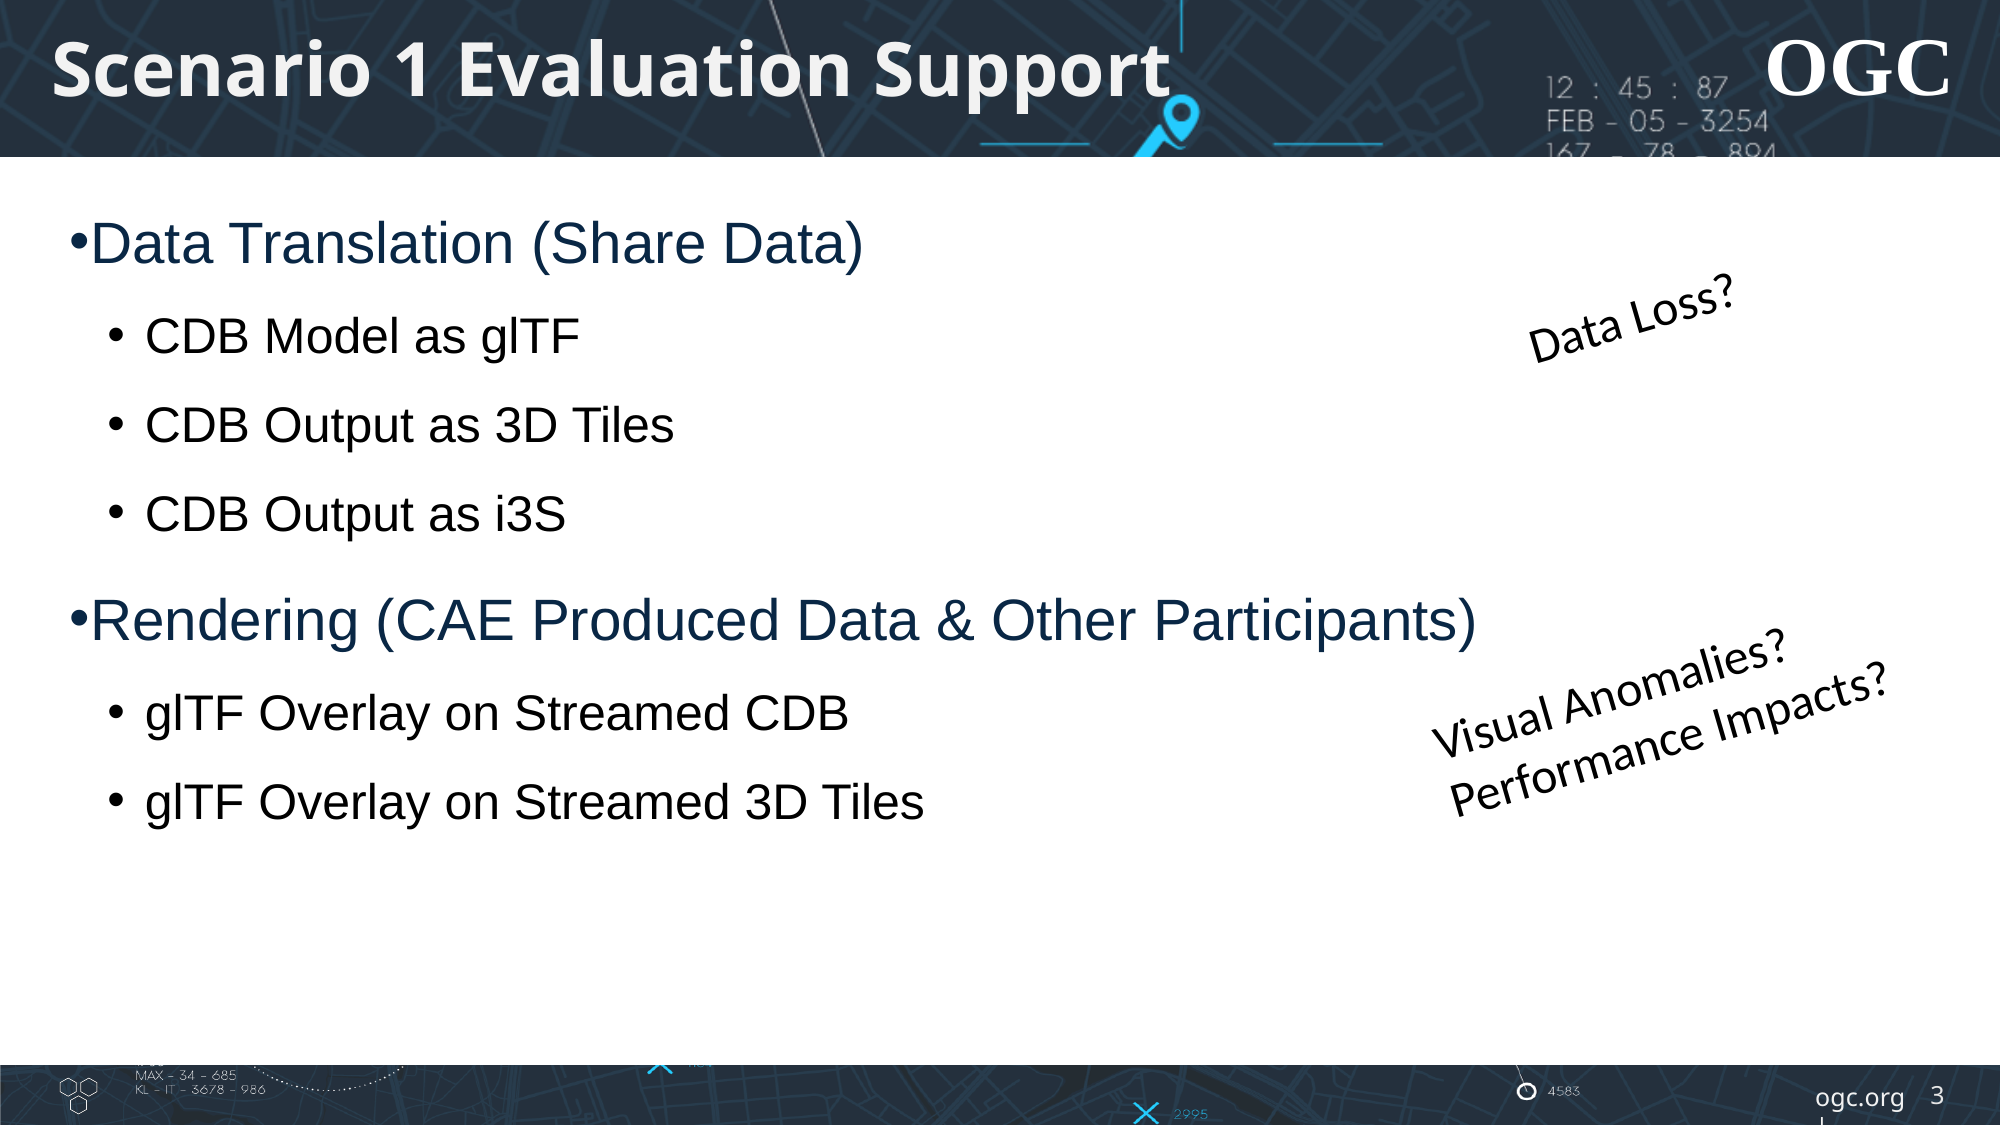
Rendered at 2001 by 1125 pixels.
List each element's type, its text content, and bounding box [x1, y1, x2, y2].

text_box Data Loss? [1505, 221, 1840, 385]
list Data Translation (Share Data) CDB Model as glTF CDB Output as 3D Tiles CDB Output as i3S Rendering (CAE Produced Data & Other Participants) glTF Overlay on Streamed CDB glTF Overlay on Streamed 3D Tiles [54, 190, 1780, 905]
slide_number 3 [1772, 1073, 1960, 1121]
title Scenario 1 Evaluation Support [36, 9, 1762, 135]
picture [51, 1069, 106, 1123]
text_box Visual Anomalies? Performance Impacts? [1409, 568, 1935, 840]
